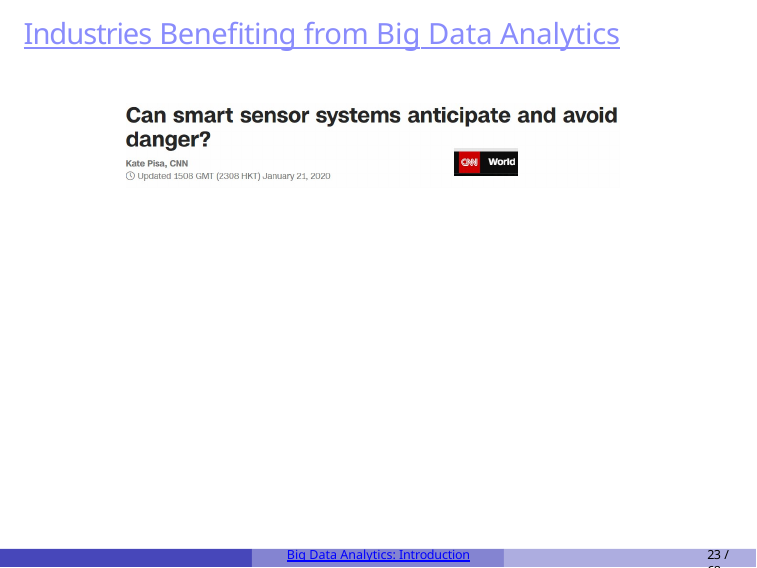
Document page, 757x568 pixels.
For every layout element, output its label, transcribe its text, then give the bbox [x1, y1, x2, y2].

picture [126, 103, 621, 188]
text_box Industries Benefiting from Big Data Analytics [21, 12, 724, 51]
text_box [0, 548, 757, 568]
